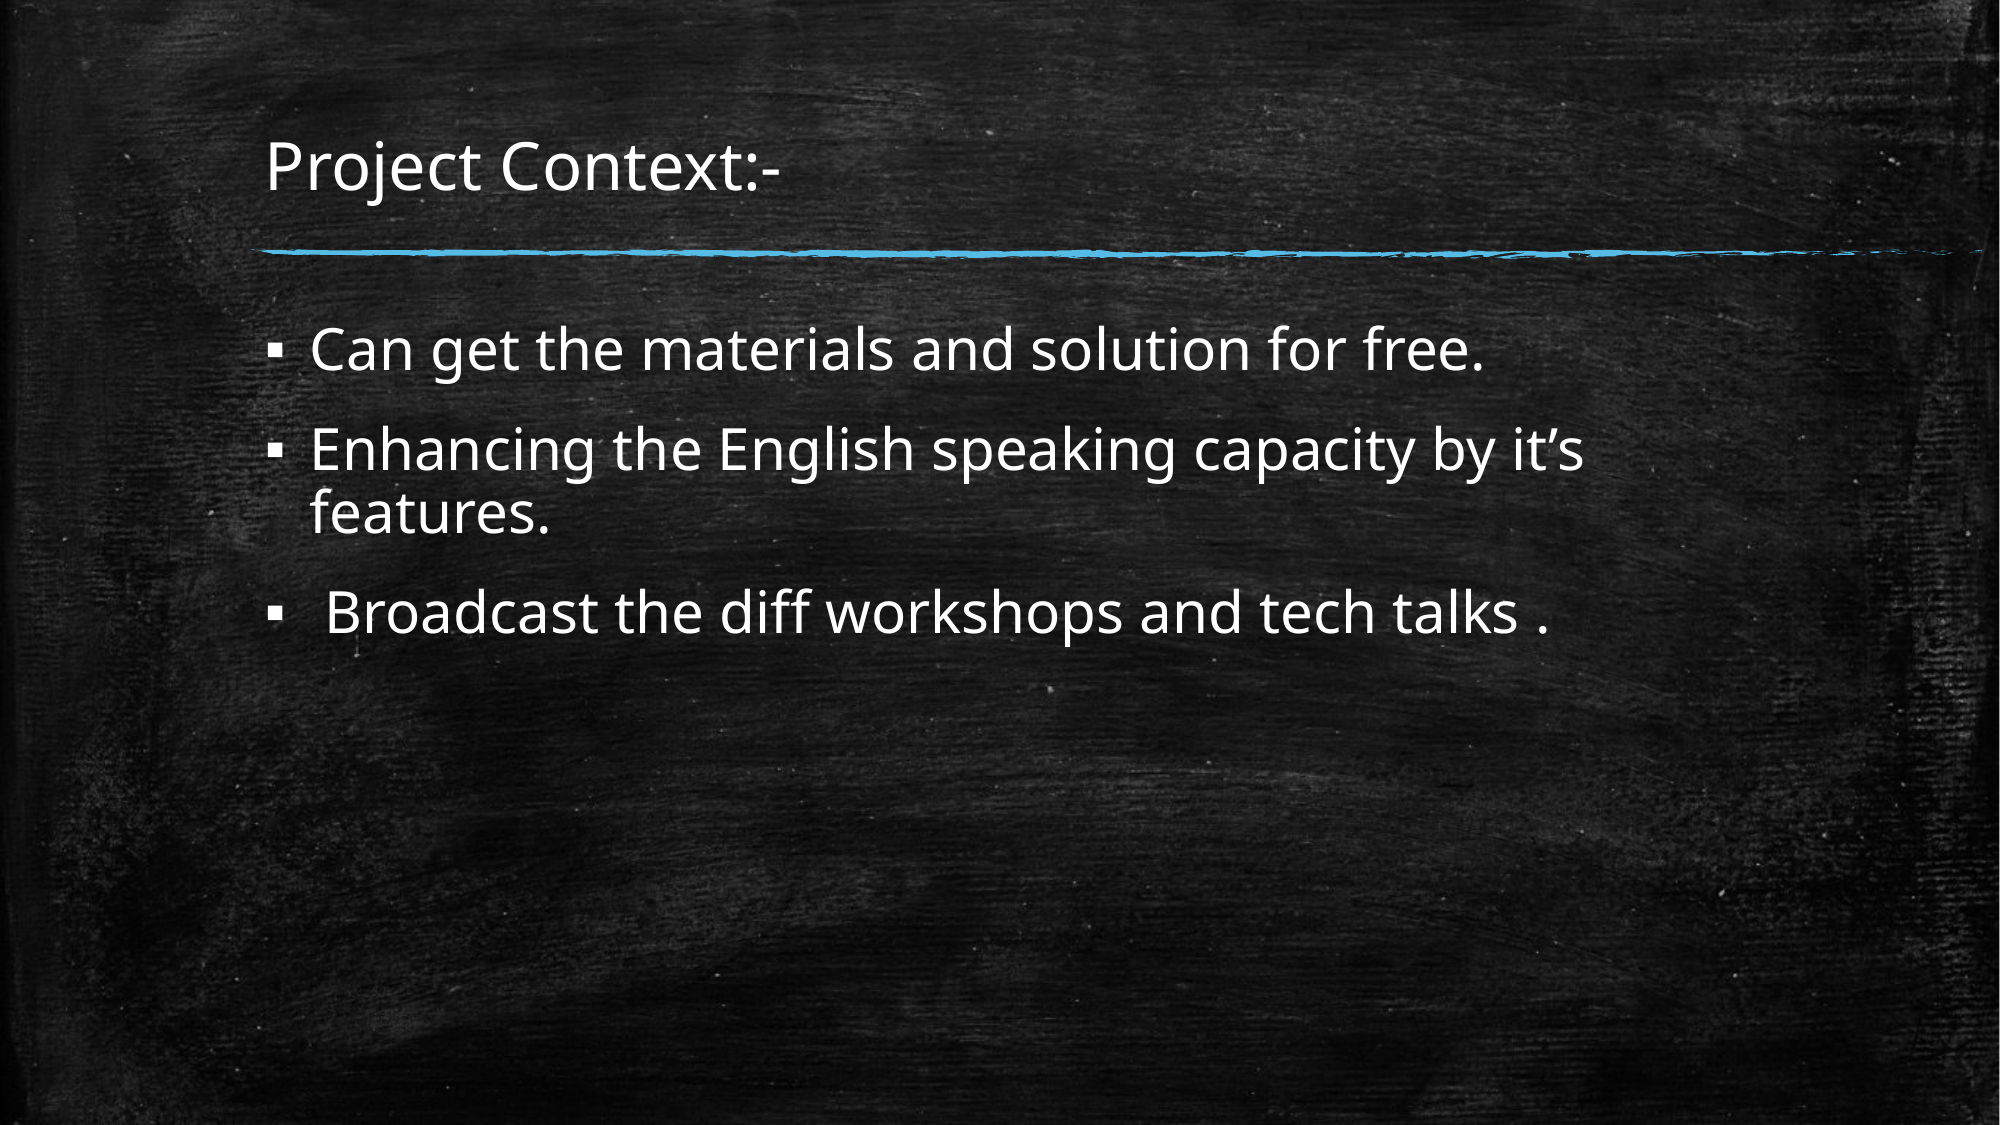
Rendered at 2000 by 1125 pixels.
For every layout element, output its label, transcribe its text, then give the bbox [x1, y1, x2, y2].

list Can get the materials and solution for free. Enhancing the English speaking capacity by it’s features. Broadcast the diff workshops and tech talks . [249, 312, 1750, 1013]
title Project Context:- [249, 45, 1750, 213]
